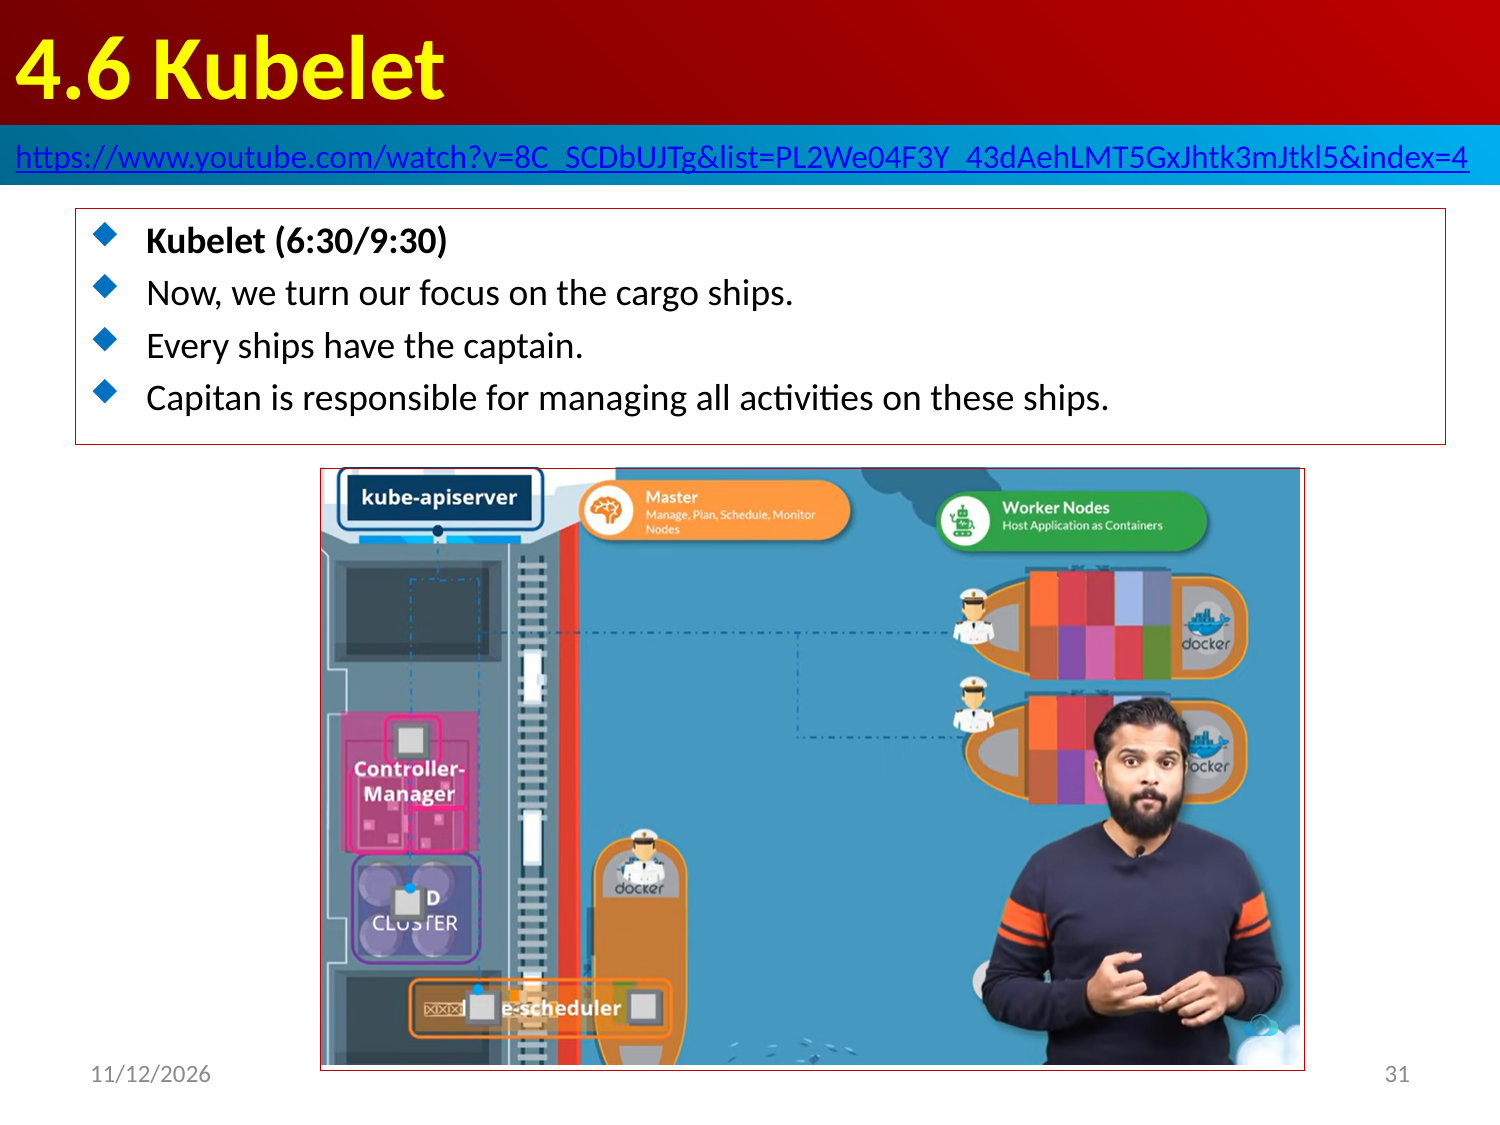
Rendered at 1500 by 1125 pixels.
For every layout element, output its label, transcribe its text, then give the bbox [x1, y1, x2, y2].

slide_number 31 [1074, 1042, 1425, 1103]
subtitle Kubelet (6:30/9:30) Now, we turn our focus on the cargo ships. Every ships have the captain. Capitan is responsible for managing all activities on these ships. [75, 208, 1446, 445]
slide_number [75, 1042, 425, 1103]
picture [320, 467, 1306, 1071]
text_box https://www.youtube.com/watch?v=8C_SCDbUJTg&list=PL2We04F3Y_43dAehLMT5GxJhtk3mJtkl5&index=4 [0, 125, 1500, 185]
title 4.6 Kubelet [0, 0, 1500, 125]
